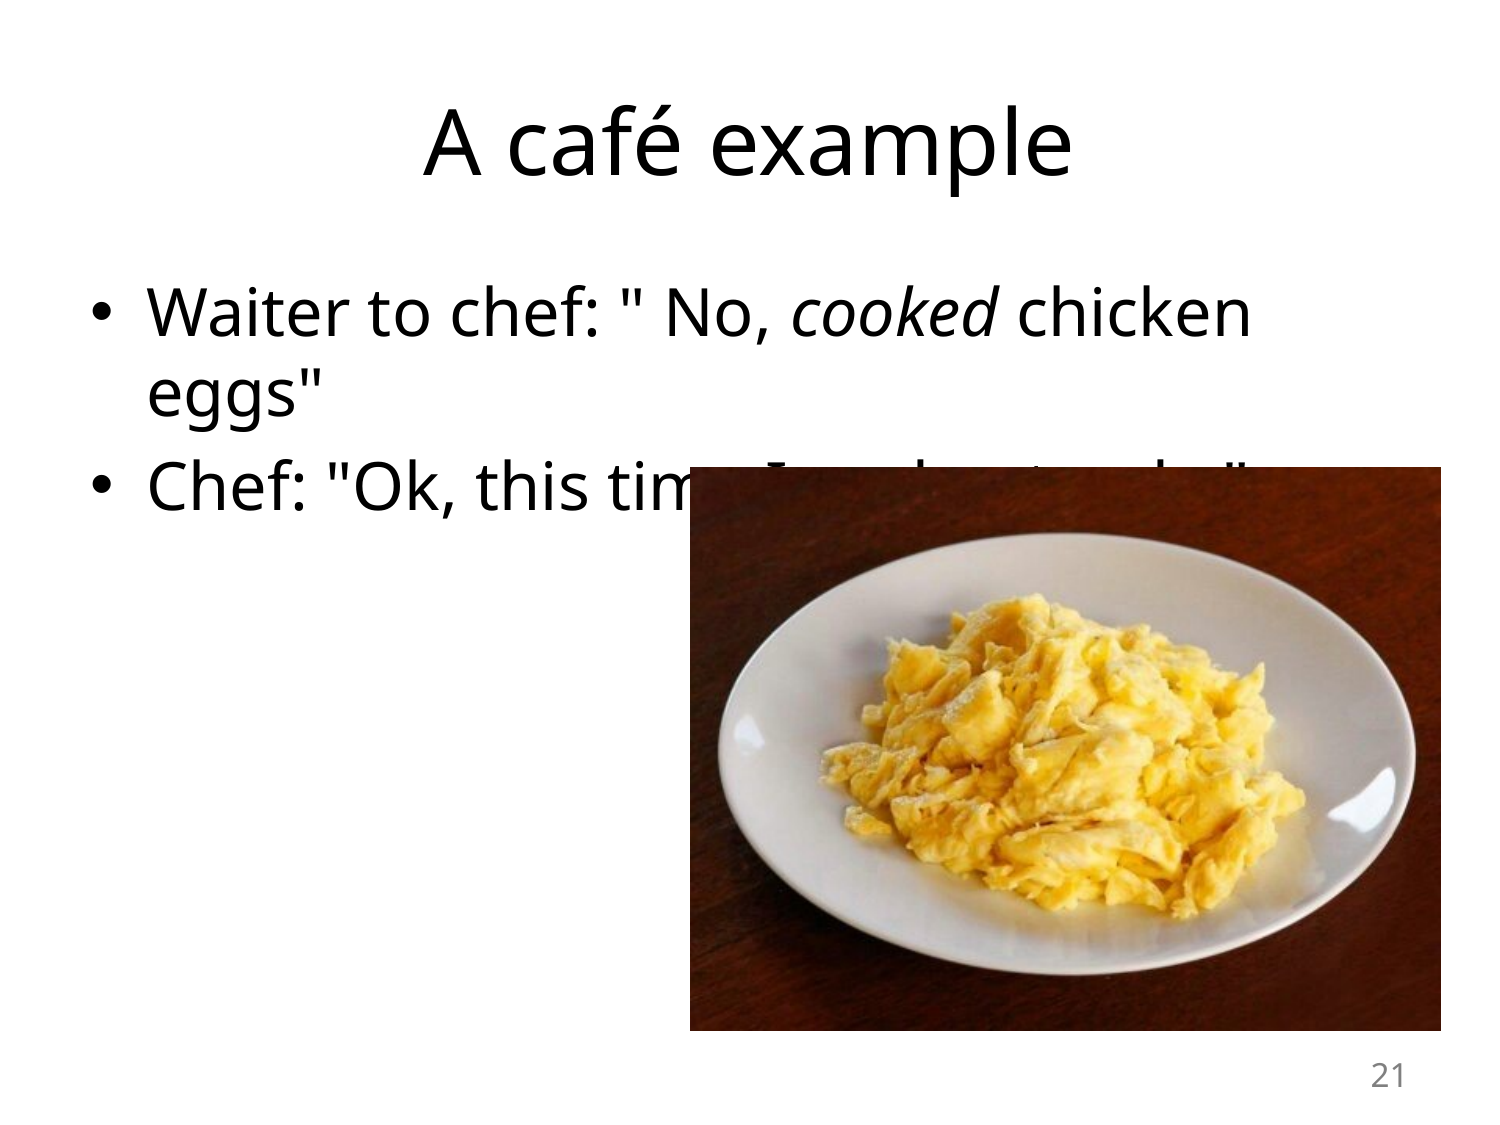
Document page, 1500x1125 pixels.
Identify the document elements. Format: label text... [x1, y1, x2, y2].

list Waiter to chef: " No, cooked chicken eggs" Chef: "Ok, this time I understand…" [75, 262, 1425, 1005]
picture [690, 467, 1442, 1031]
title A café example [75, 45, 1425, 233]
